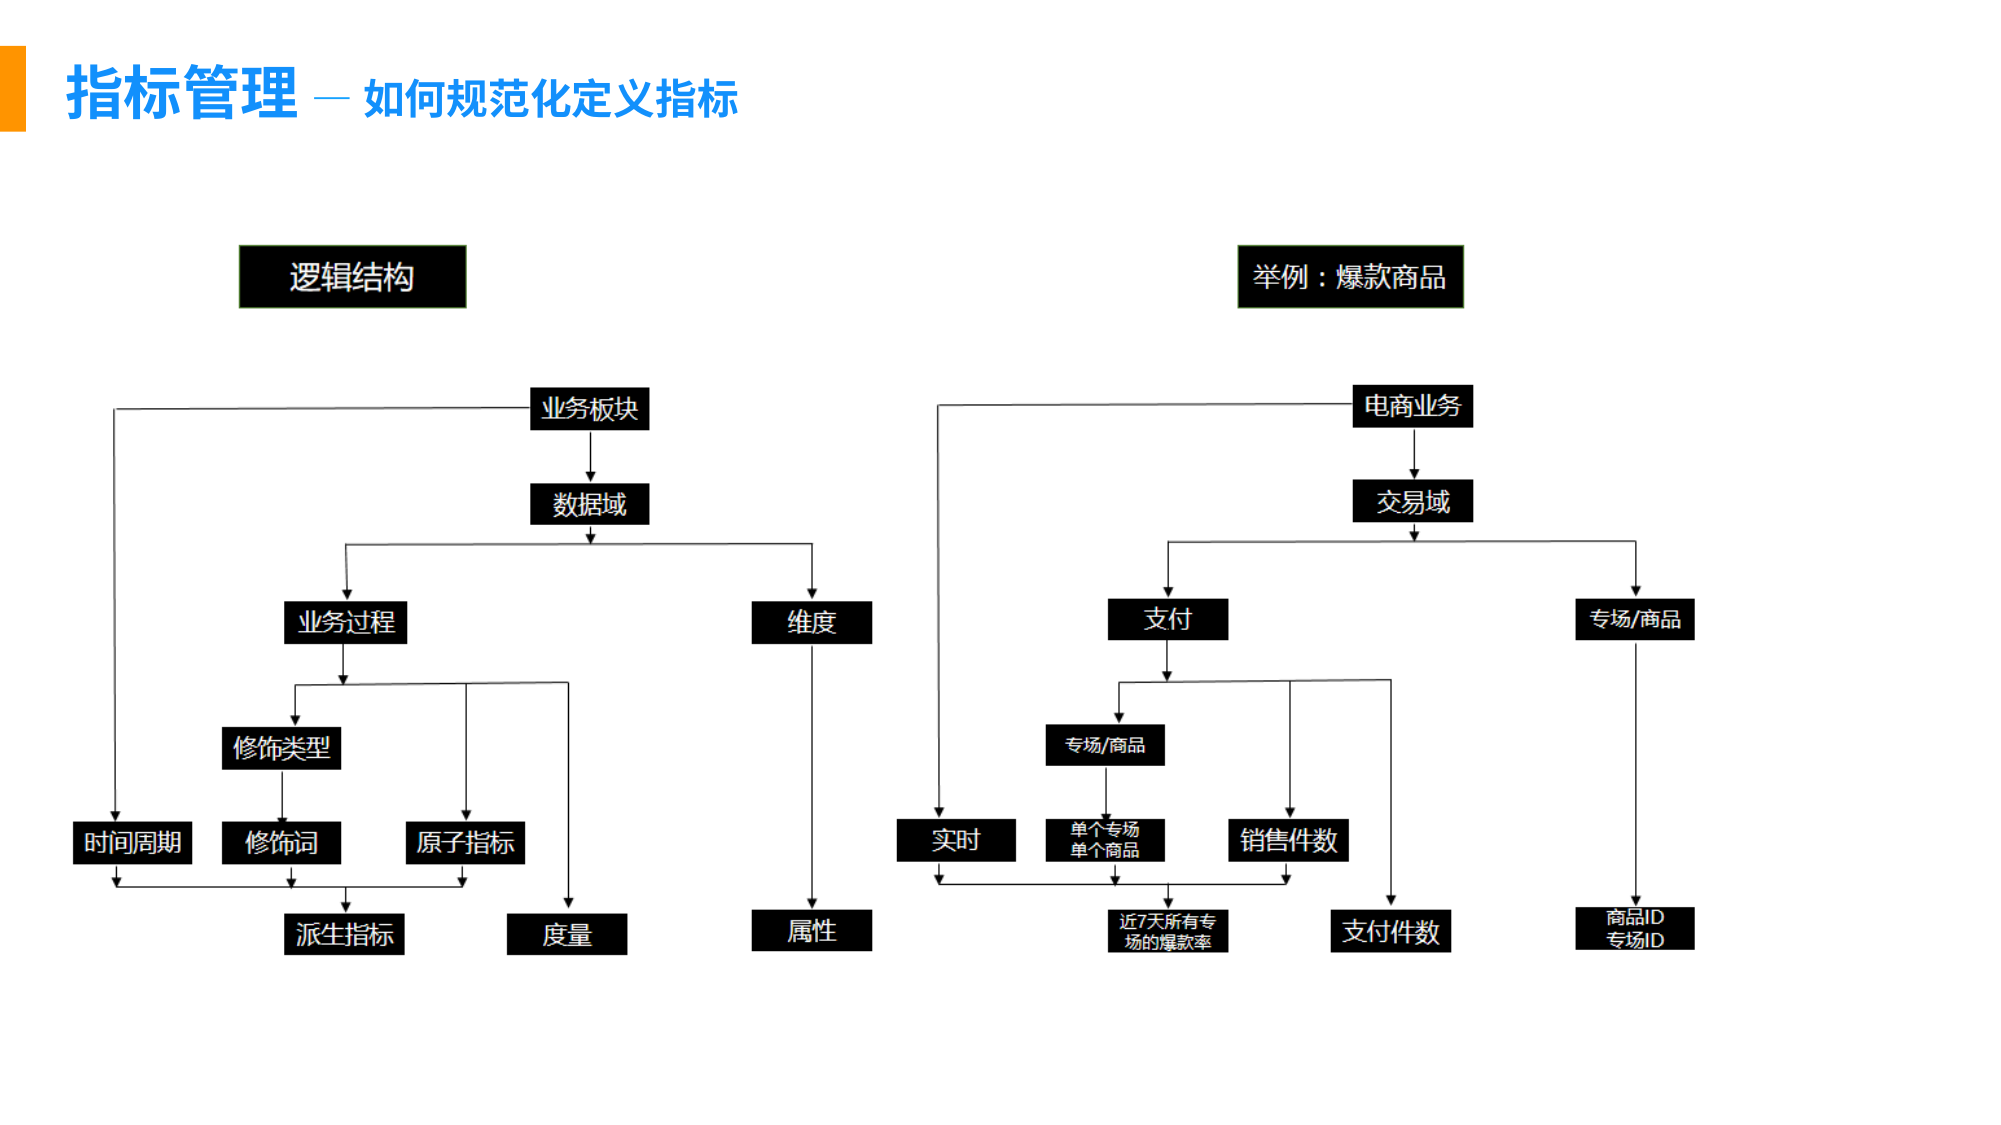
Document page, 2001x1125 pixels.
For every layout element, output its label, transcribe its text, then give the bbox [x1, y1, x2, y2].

text_box 指标管理 — 如何规范化定义指标 [50, 48, 1708, 134]
picture [68, 144, 1726, 1077]
